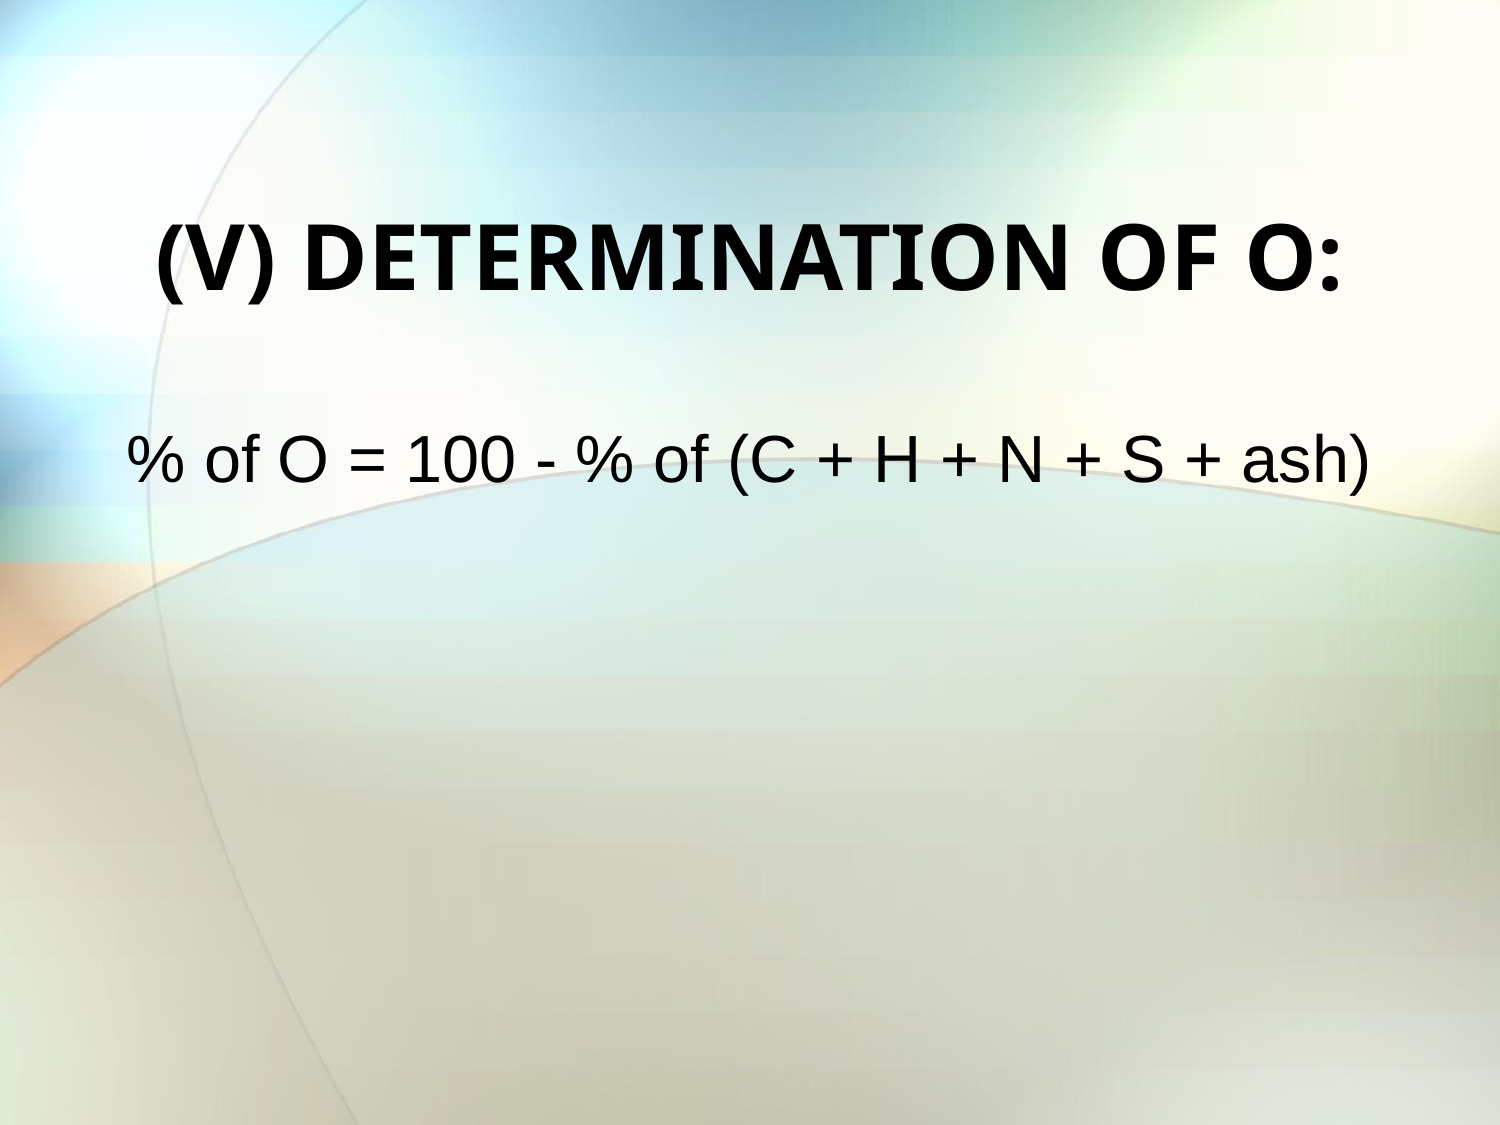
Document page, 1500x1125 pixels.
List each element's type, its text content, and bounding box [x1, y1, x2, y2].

subtitle (V) DETERMINATION OF O: % of O = 100 - % of (C + H + N + S + ash) [0, 0, 1500, 1125]
